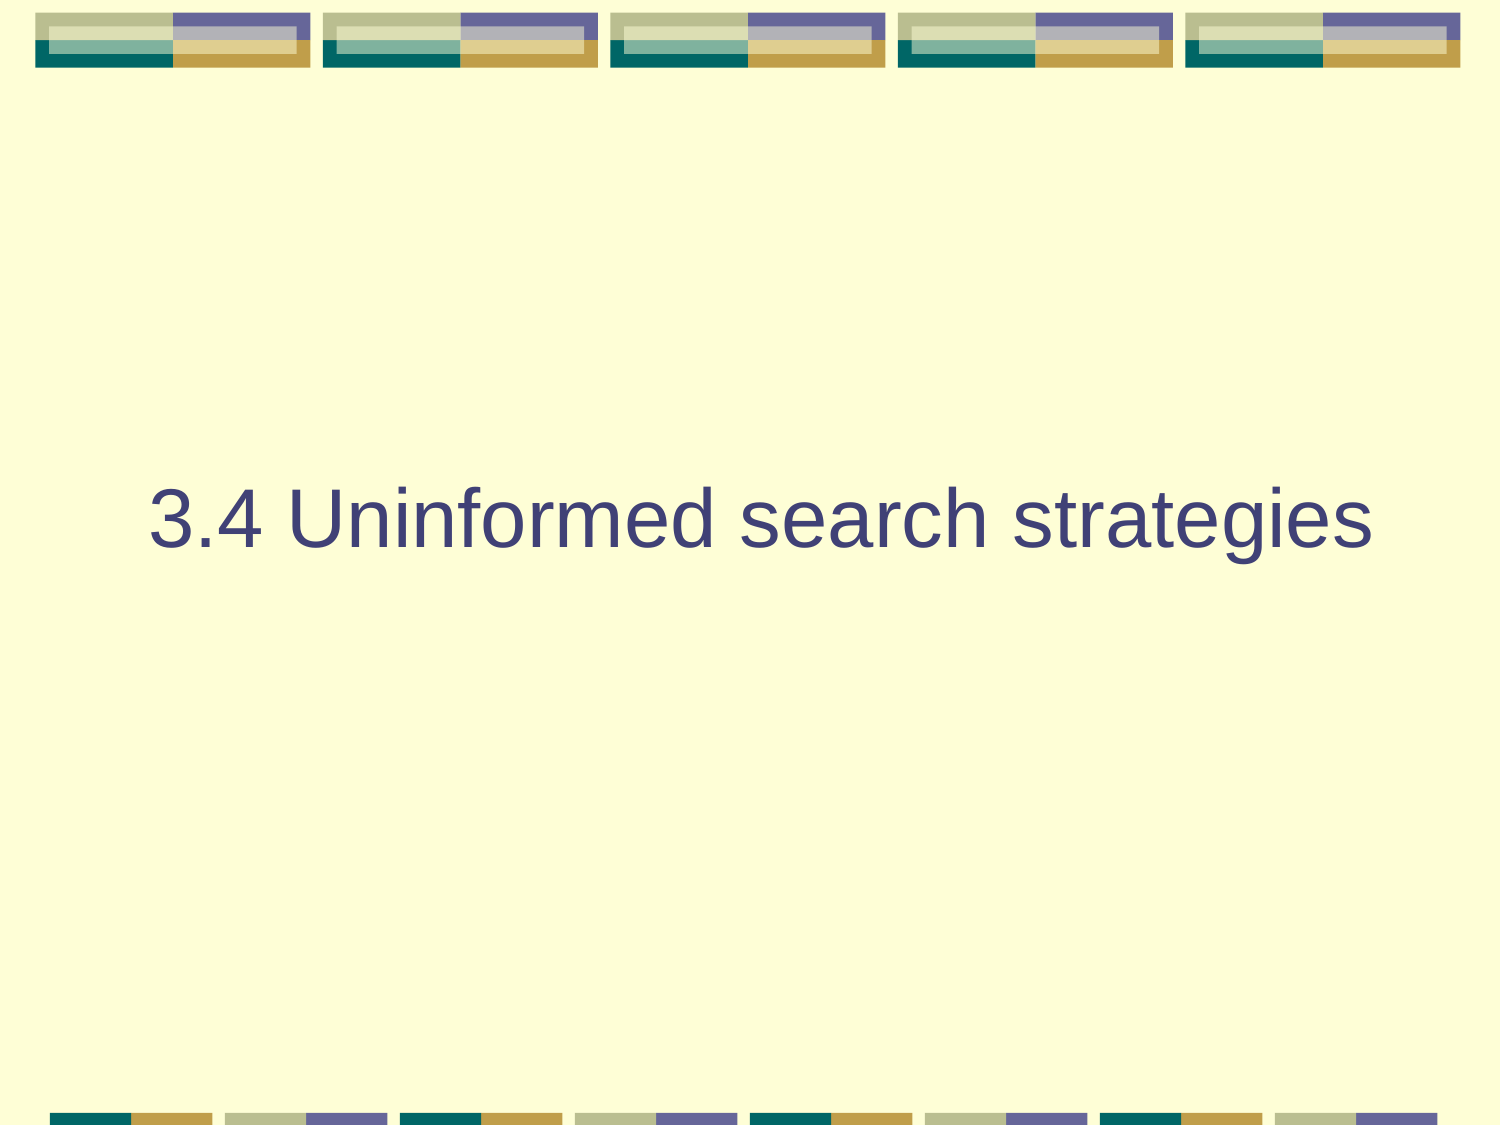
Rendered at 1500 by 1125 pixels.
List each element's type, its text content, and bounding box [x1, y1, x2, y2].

title 3.4 Uninformed search strategies [123, 420, 1400, 609]
